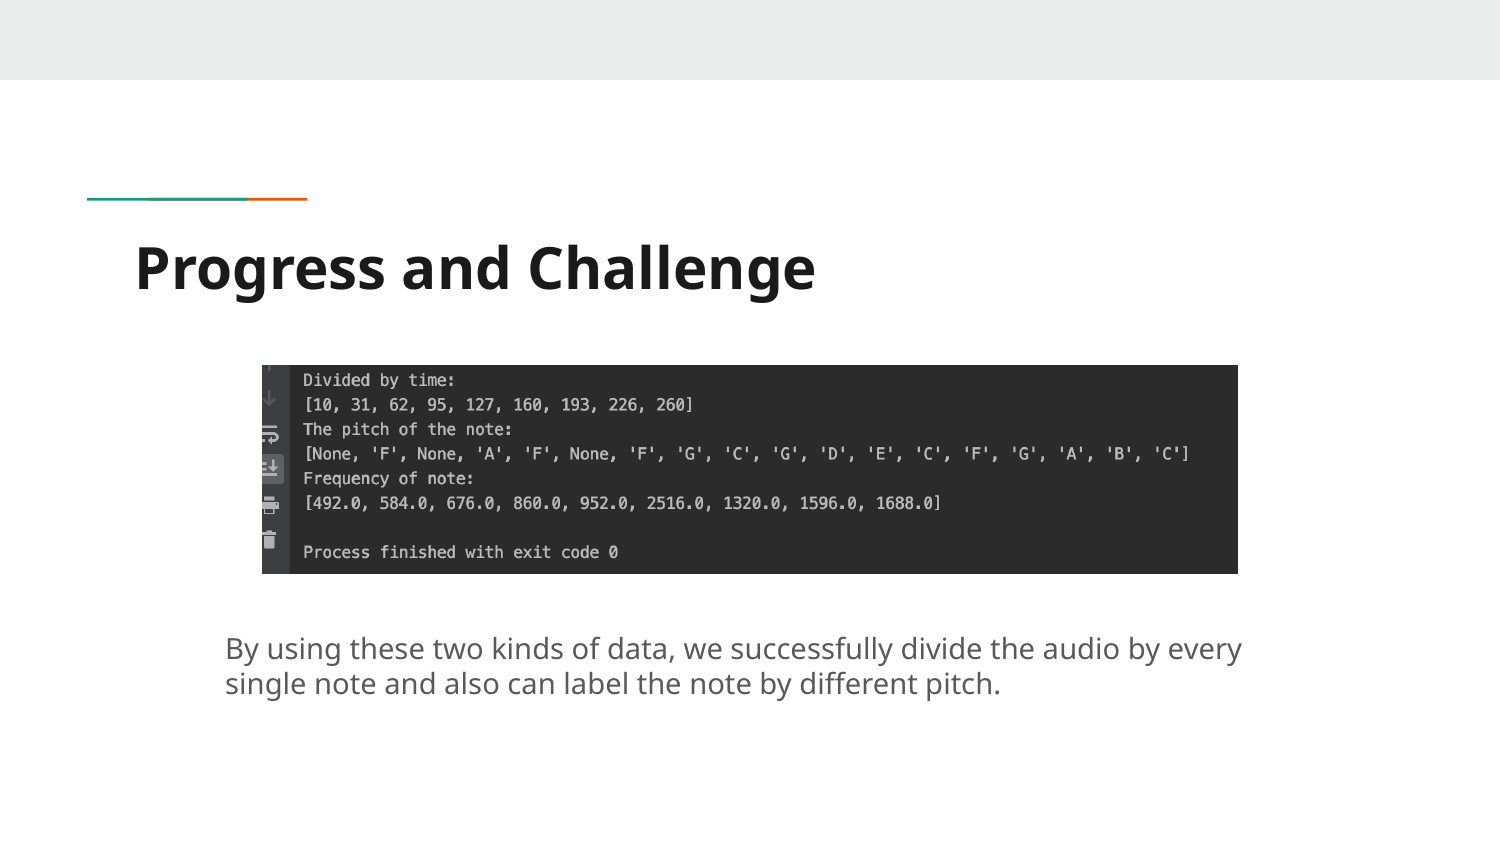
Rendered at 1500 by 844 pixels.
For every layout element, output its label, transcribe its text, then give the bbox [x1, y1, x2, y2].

picture [262, 364, 1238, 574]
text_box By using these two kinds of data, we successfully divide the audio by every single note and also can label the note by different pitch. [210, 622, 1290, 708]
title Progress and Challenge [119, 216, 1381, 305]
